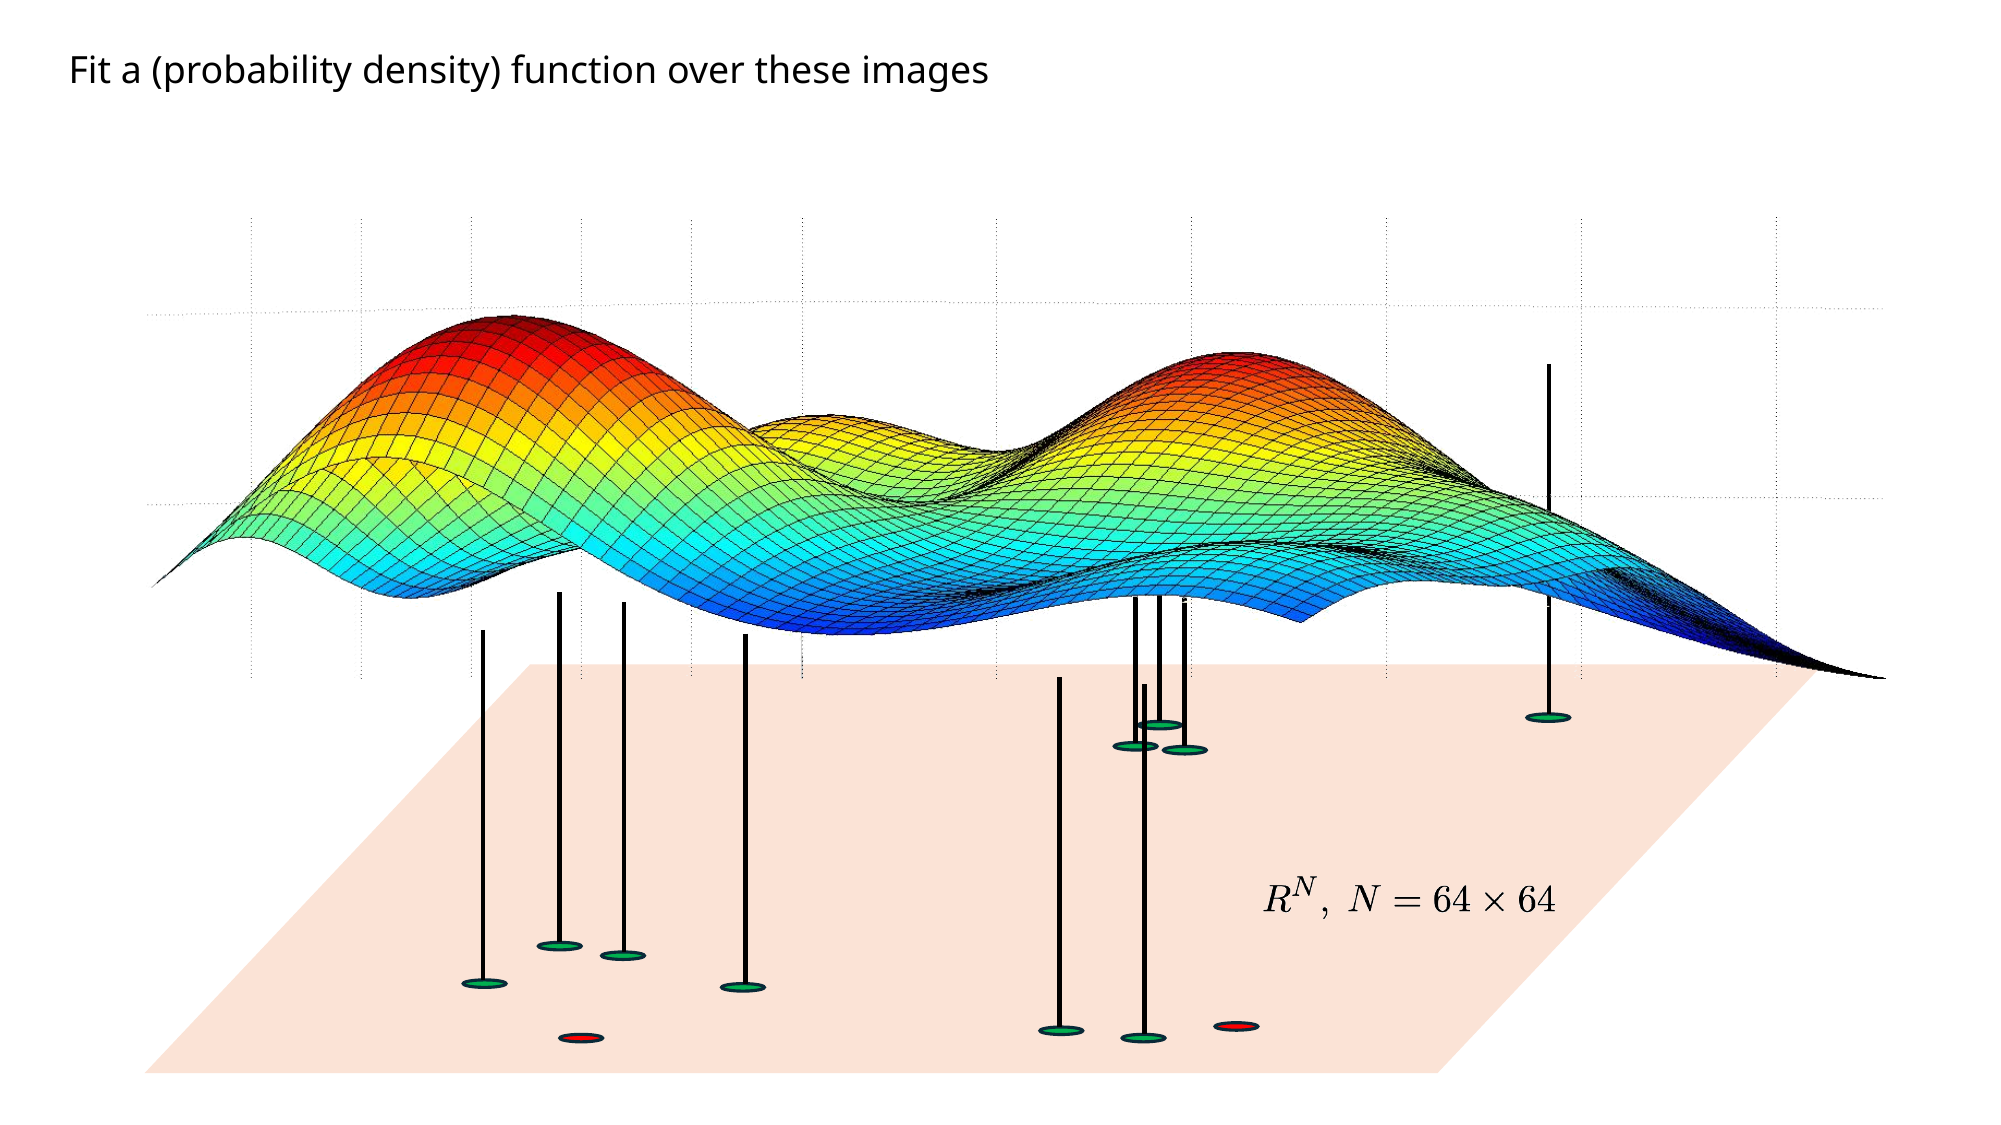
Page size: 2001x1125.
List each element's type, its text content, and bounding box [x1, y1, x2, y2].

text_box Fit a (probability density) function over these images [53, 38, 1006, 99]
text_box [144, 217, 1887, 1074]
